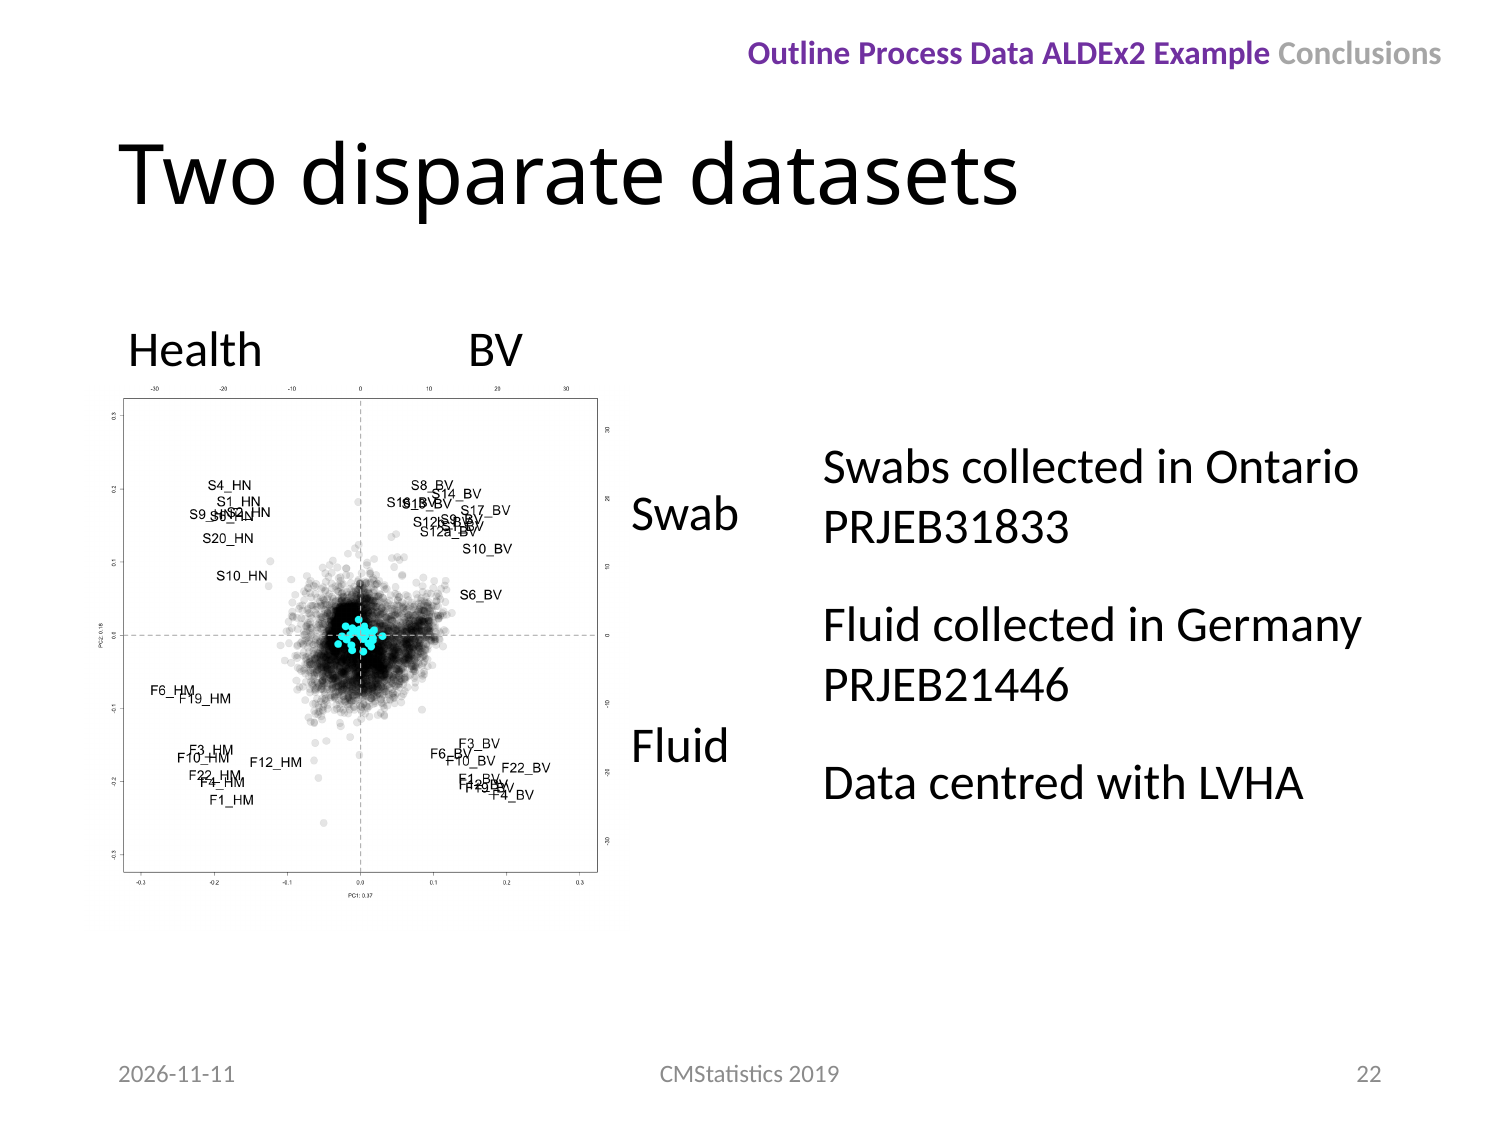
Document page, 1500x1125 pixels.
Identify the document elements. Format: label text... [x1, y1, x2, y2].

title Two disparate datasets [103, 69, 1206, 287]
text_box Fluid [630, 704, 745, 780]
footer CMStatistics 2019 [496, 1042, 1004, 1103]
text_box Swabs collected in Ontario PRJEB31833 [808, 426, 1400, 561]
text_box BV [453, 309, 538, 385]
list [84, 385, 630, 931]
text_box Outline Process Data ALDEx2 Example Conclusions [733, 23, 1457, 79]
text_box Fluid collected in Germany PRJEB21446 [808, 583, 1400, 719]
slide_number 22 [1059, 1042, 1397, 1103]
text_box Swab [630, 472, 755, 548]
text_box Data centred with LVHA [808, 741, 1400, 817]
text_box Health [113, 309, 278, 385]
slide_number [103, 1042, 441, 1103]
